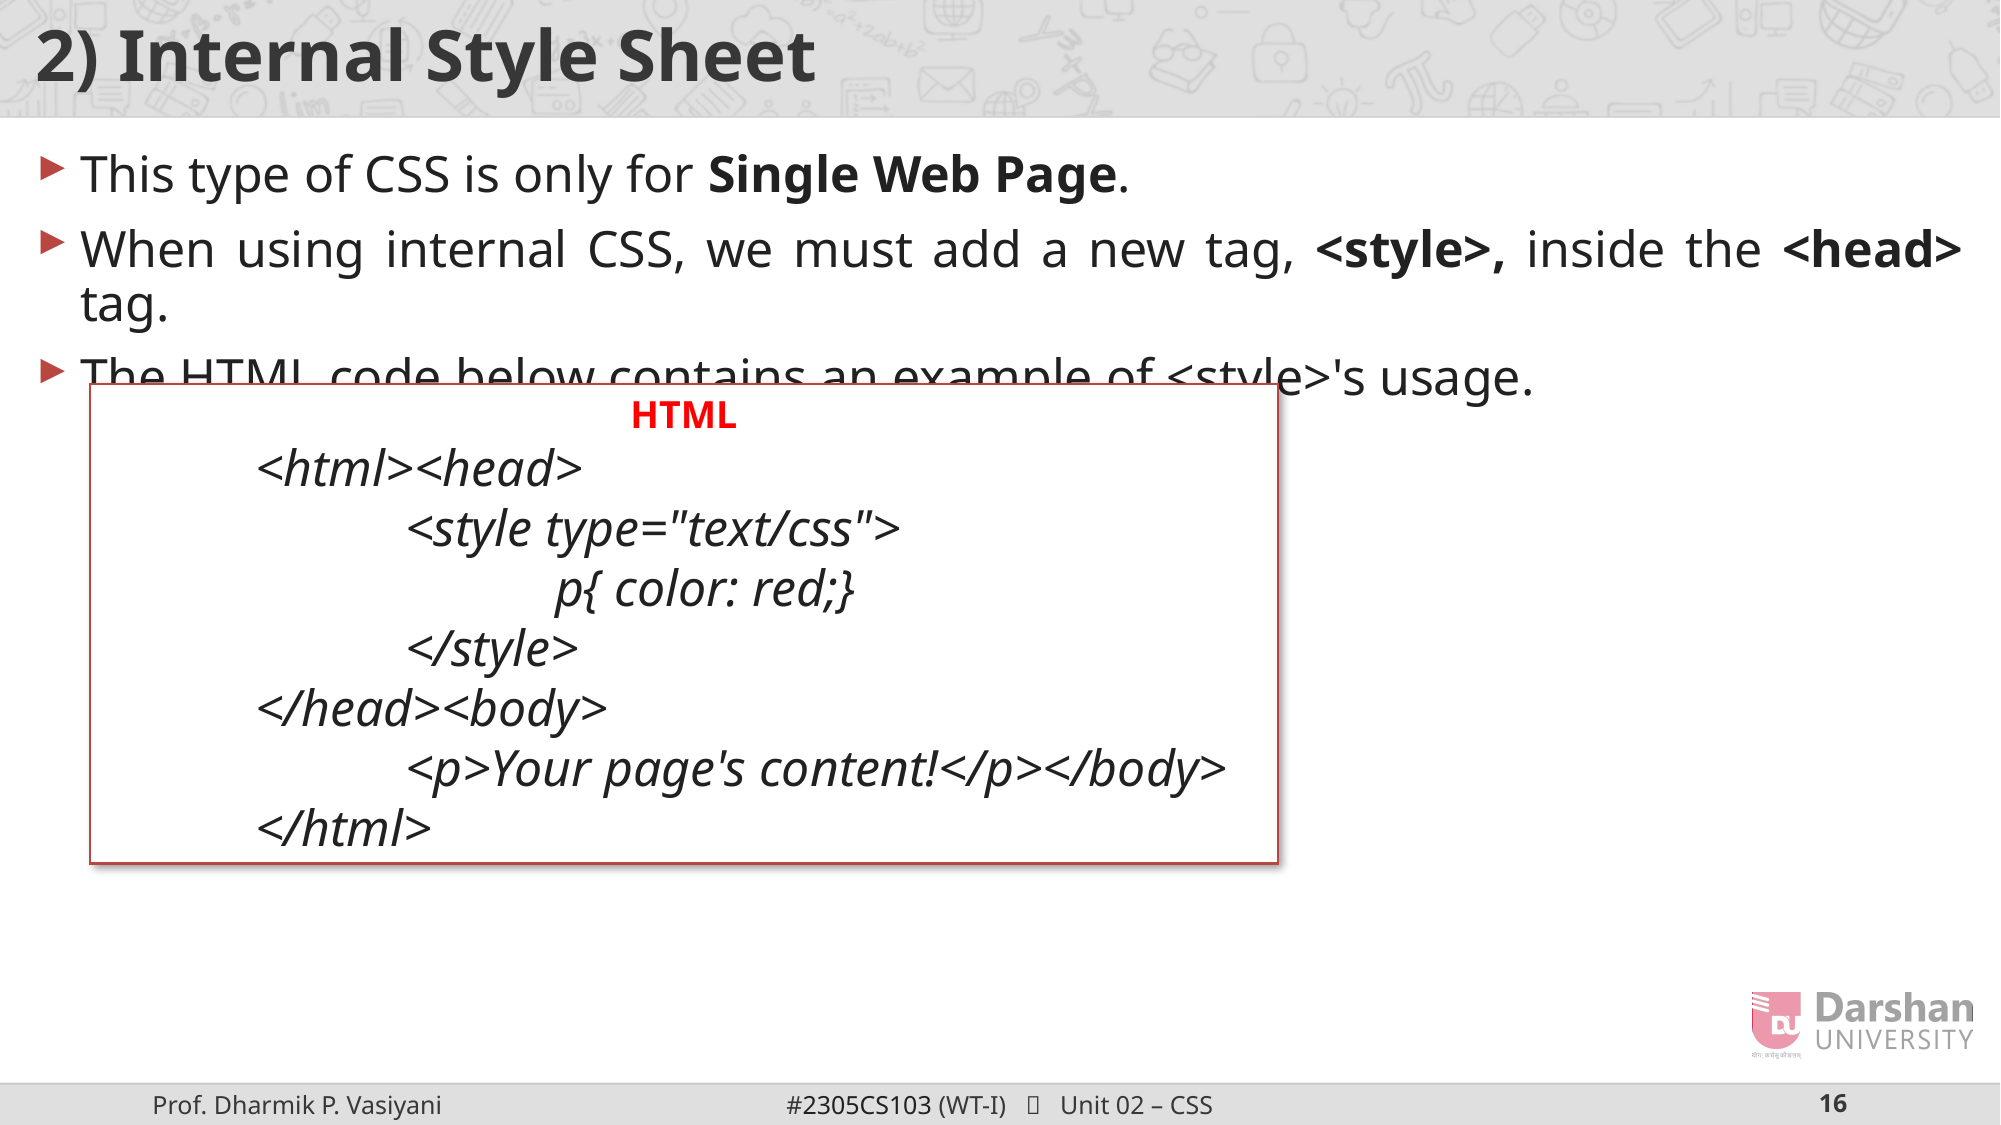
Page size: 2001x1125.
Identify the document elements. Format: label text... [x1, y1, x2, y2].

text_box HTML <html><head> <style type="text/css"> p{ color: red;} </style> </head><body> <p>Your page's content!</p></body> </html> [89, 383, 1279, 865]
list This type of CSS is only for Single Web Page. When using internal CSS, we must add a new tag, <style>, inside the <head> tag. The HTML code below contains an example of <style>'s usage. [21, 141, 1979, 1059]
title 2) Internal Style Sheet [0, 0, 2000, 117]
